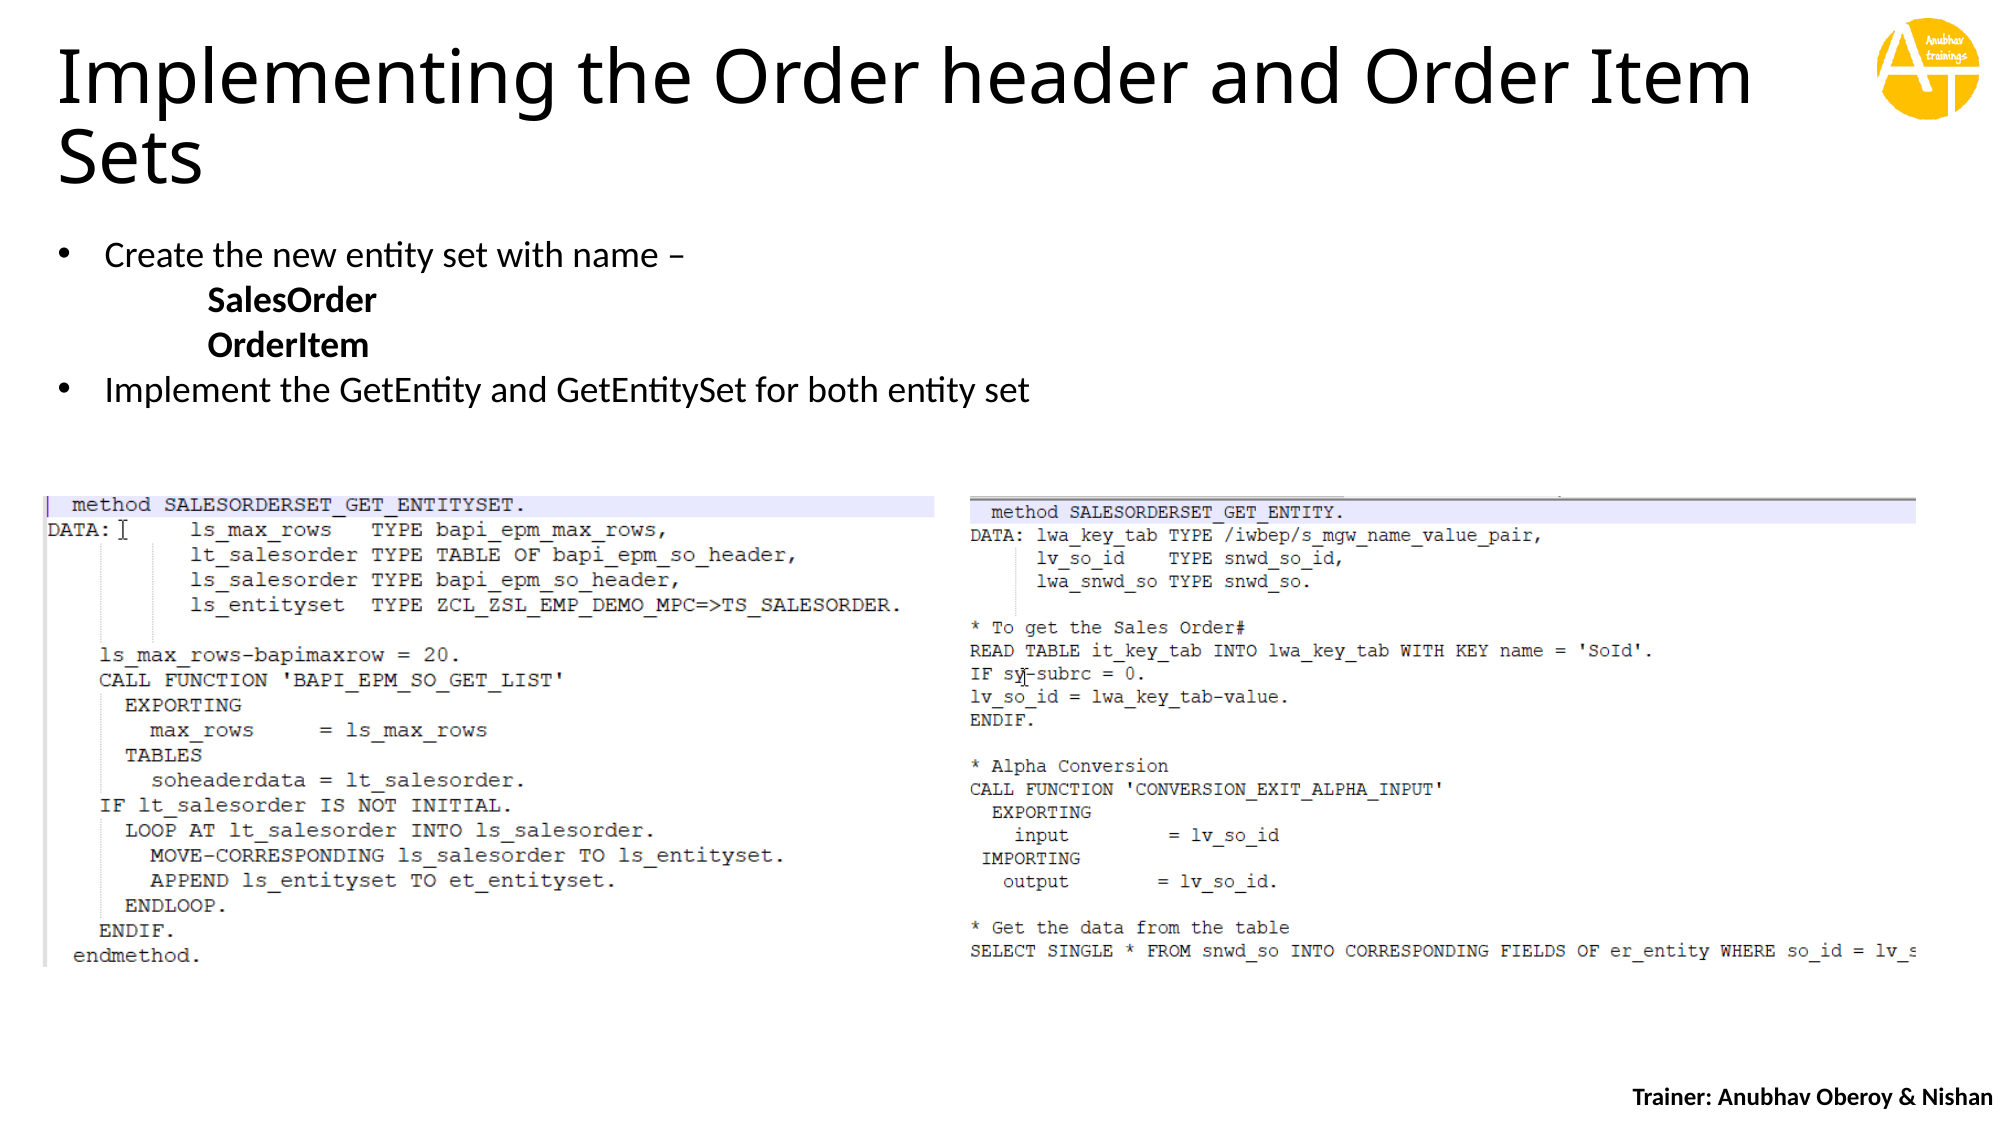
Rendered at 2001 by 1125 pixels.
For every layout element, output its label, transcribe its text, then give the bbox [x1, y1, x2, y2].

picture [970, 496, 1916, 967]
footer Trainer: Anubhav Oberoy & Nishan [1601, 1083, 2000, 1108]
picture [42, 496, 935, 967]
picture [1866, 11, 1985, 128]
text_box Create the new entity set with name – SalesOrder OrderItem Implement the GetEntity and GetEntitySet for both entity set [42, 222, 1502, 418]
text_box Implementing the Order header and Order Item Sets [42, 30, 1867, 207]
